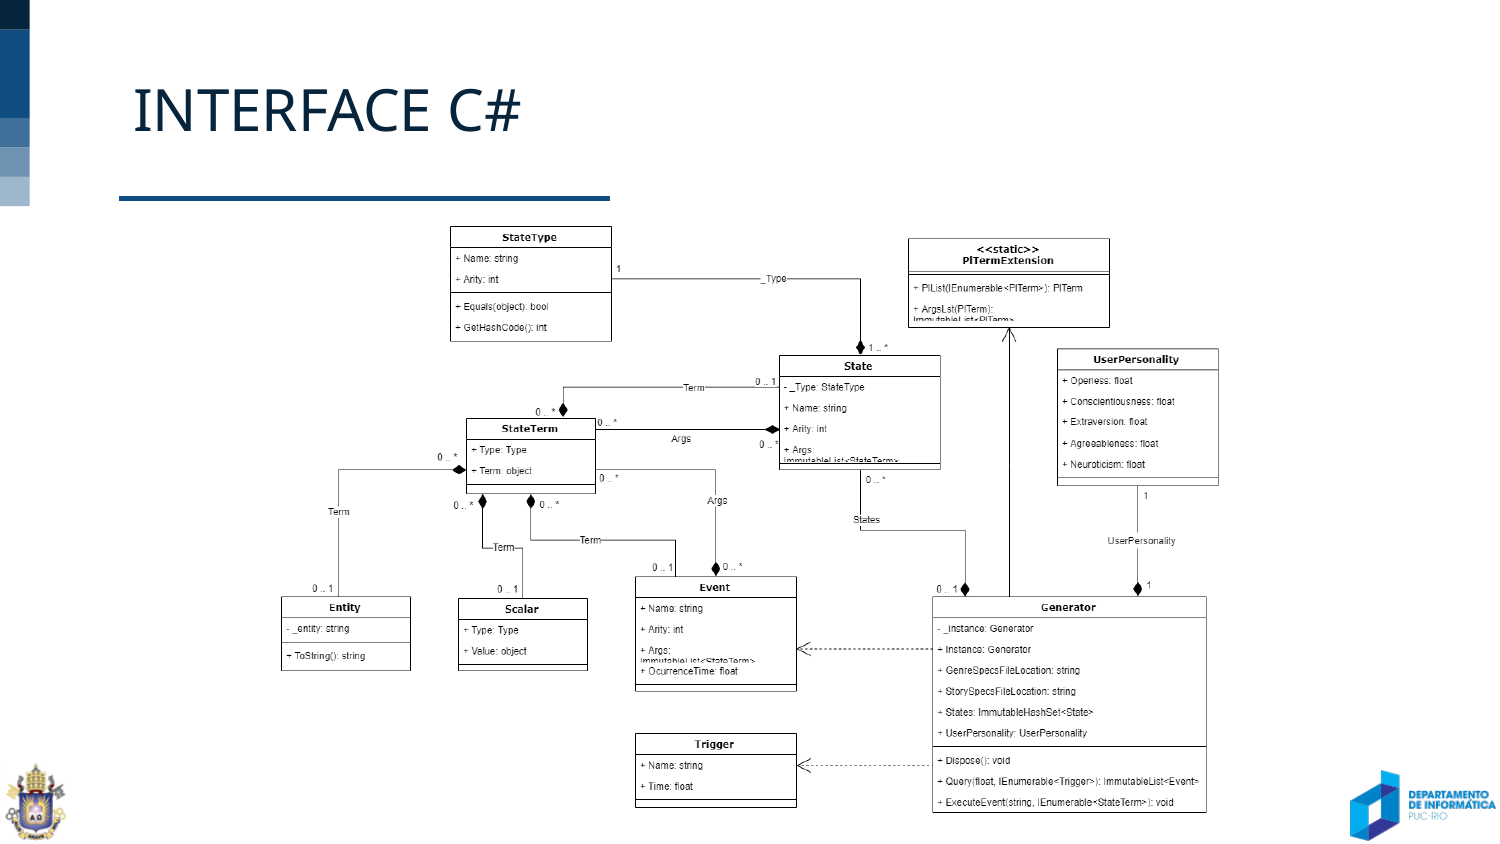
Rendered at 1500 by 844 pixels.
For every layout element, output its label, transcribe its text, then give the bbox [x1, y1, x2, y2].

picture [0, 760, 69, 844]
picture [281, 225, 1219, 815]
text_box [119, 196, 610, 202]
picture [1346, 764, 1500, 844]
title INTERFACE C# [118, 57, 1255, 162]
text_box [0, 0, 30, 758]
